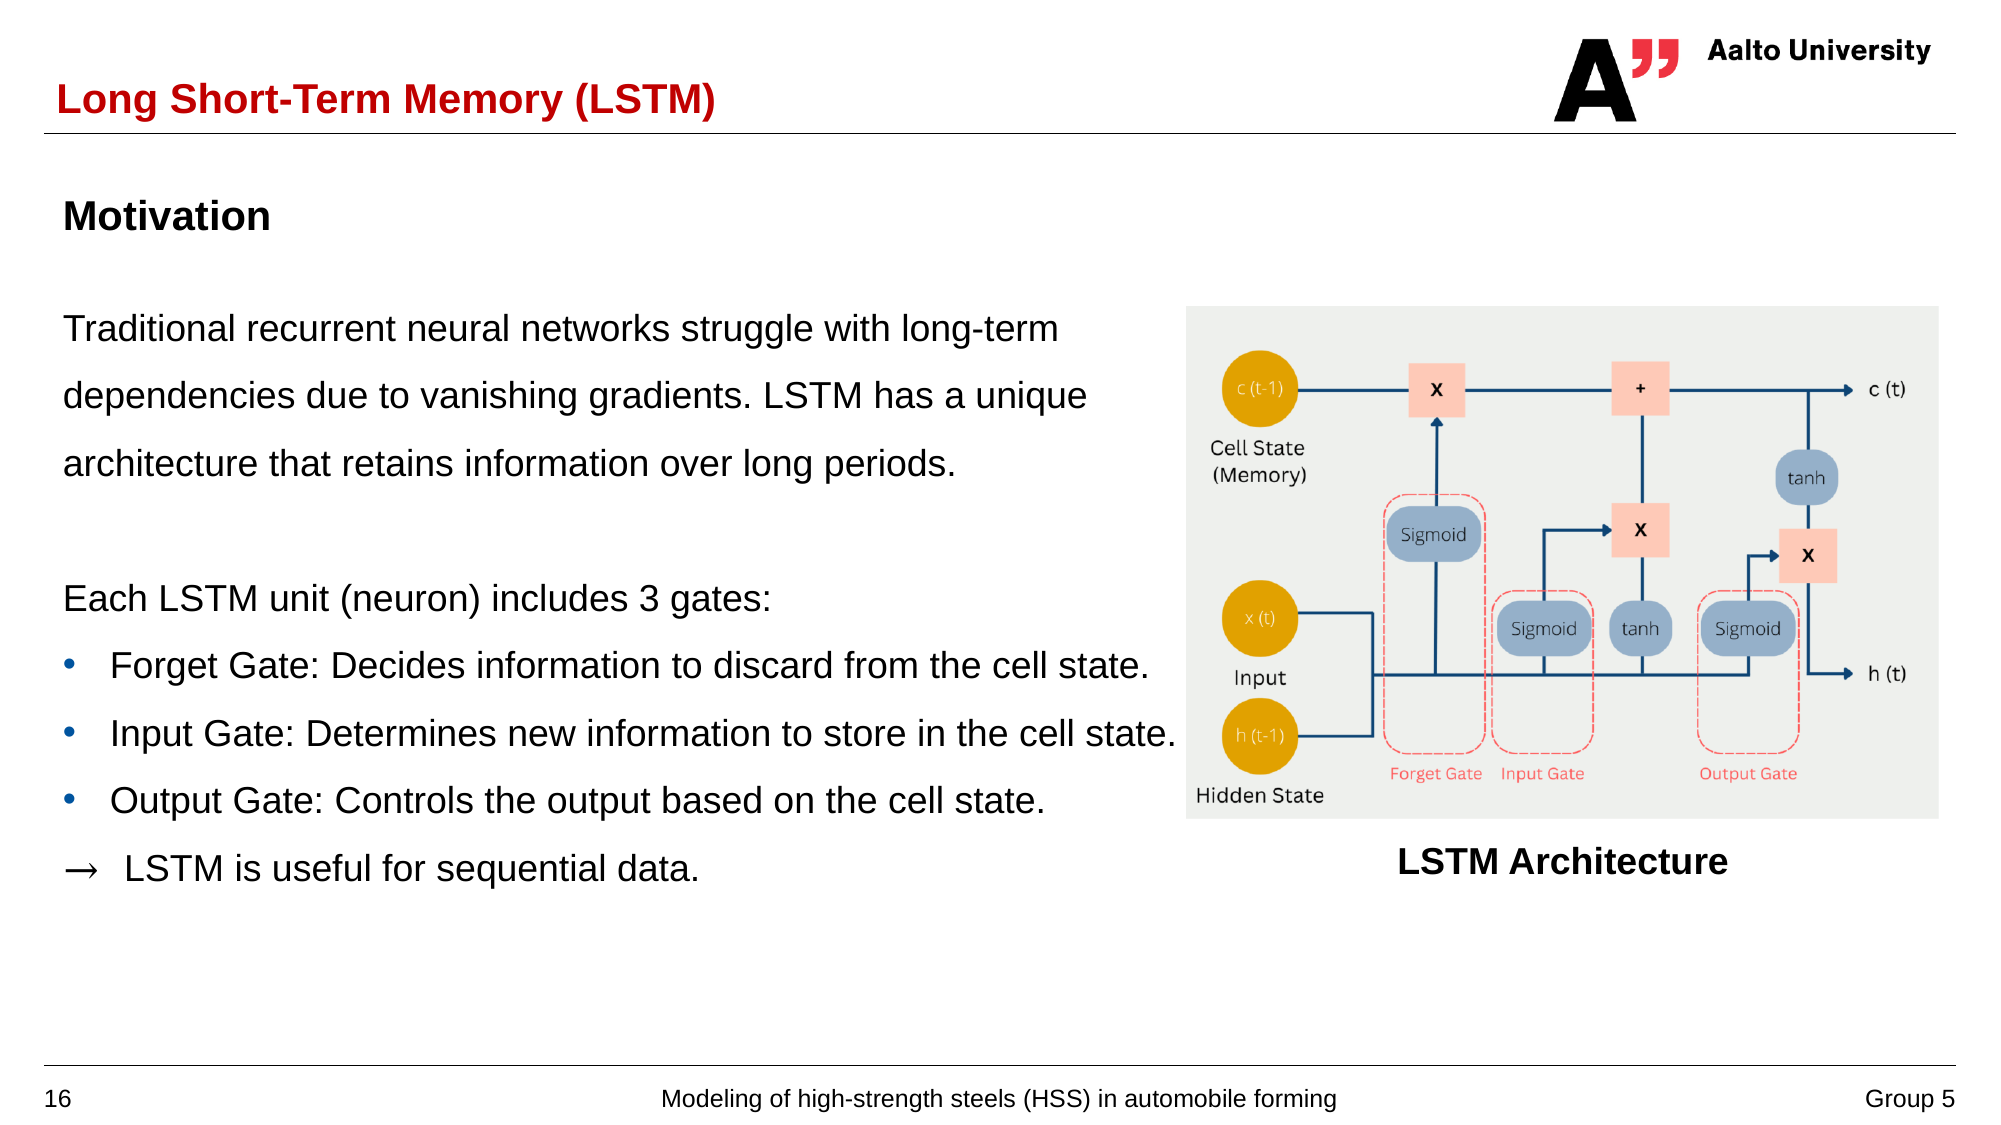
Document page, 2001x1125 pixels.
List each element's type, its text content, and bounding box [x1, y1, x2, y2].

picture [1548, 32, 1938, 128]
title Long Short-Term Memory (LSTM) [45, 33, 1544, 123]
list Motivation [63, 188, 1937, 231]
text_box LSTM Architecture [1338, 829, 1789, 890]
list Traditional recurrent neural networks struggle with long-term dependencies due to vanishing gradients. LSTM has a unique architecture that retains information over long periods. Each LSTM unit (neuron) includes 3 gates: Forget Gate: Decides information to discard from the cell state. Input Gate: Determines new information to store in the cell state. Output Gate: Controls the output based on the cell state. → LSTM is useful for sequential data. [62, 281, 1188, 892]
picture [1186, 306, 1939, 819]
